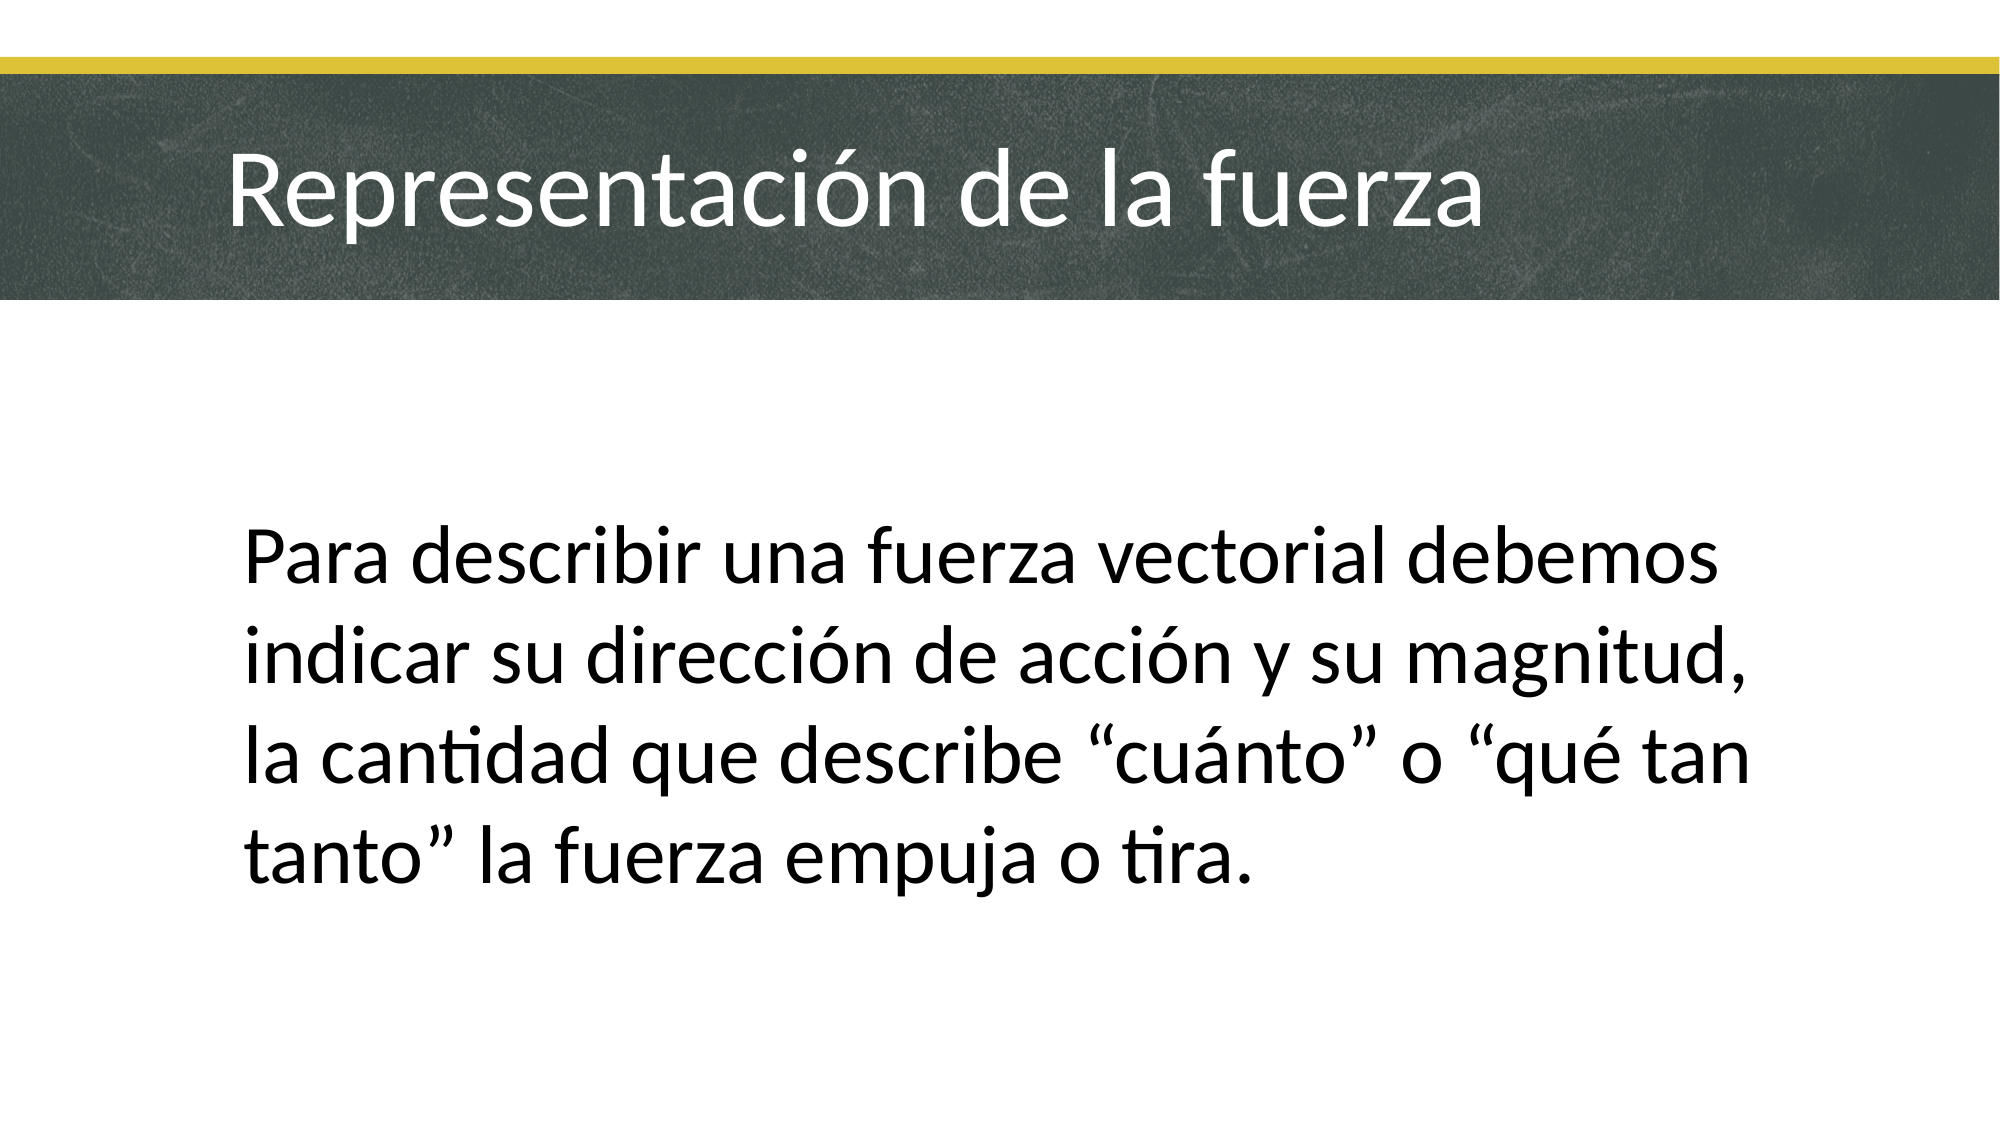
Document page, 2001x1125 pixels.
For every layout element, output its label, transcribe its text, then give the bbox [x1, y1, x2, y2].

title Representación de la fuerza [210, 76, 1790, 300]
picture [0, 74, 2000, 300]
list Para describir una fuerza vectorial debemos indicar su dirección de acción y su magnitud, la cantidad que describe “cuánto” o “qué tan tanto” la fuerza empuja o tira. [228, 492, 1842, 1102]
